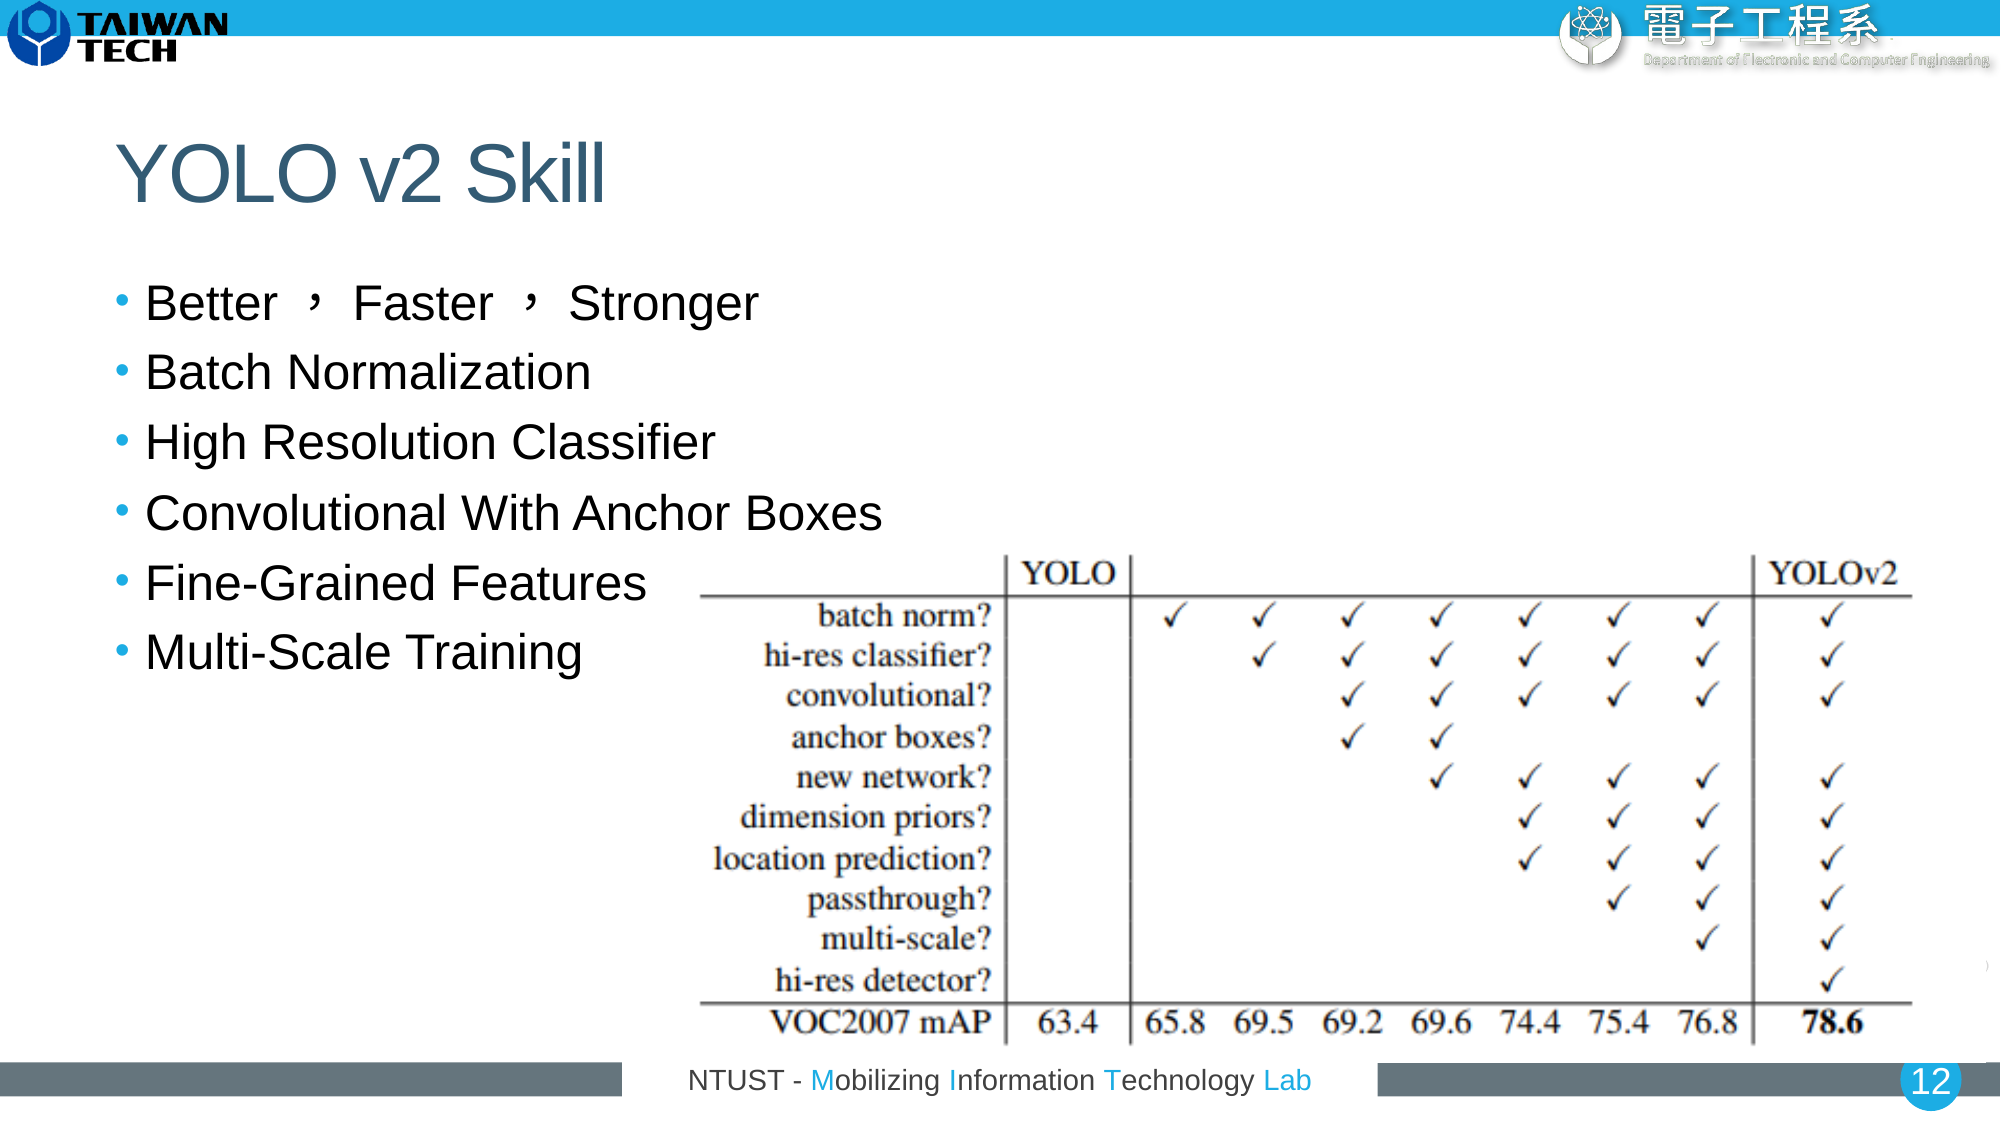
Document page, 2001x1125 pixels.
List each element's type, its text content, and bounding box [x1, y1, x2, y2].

picture [7, 0, 276, 66]
title YOLO v2 Skill [99, 87, 1900, 250]
picture [681, 539, 1987, 1063]
picture [1555, 0, 1995, 74]
slide_number 12 [1881, 1073, 1981, 1109]
list Better，Faster，Stronger Batch Normalization High Resolution Classifier Convolutional With Anchor Boxes Fine-Grained Features Multi-Scale Training [99, 262, 1900, 1050]
